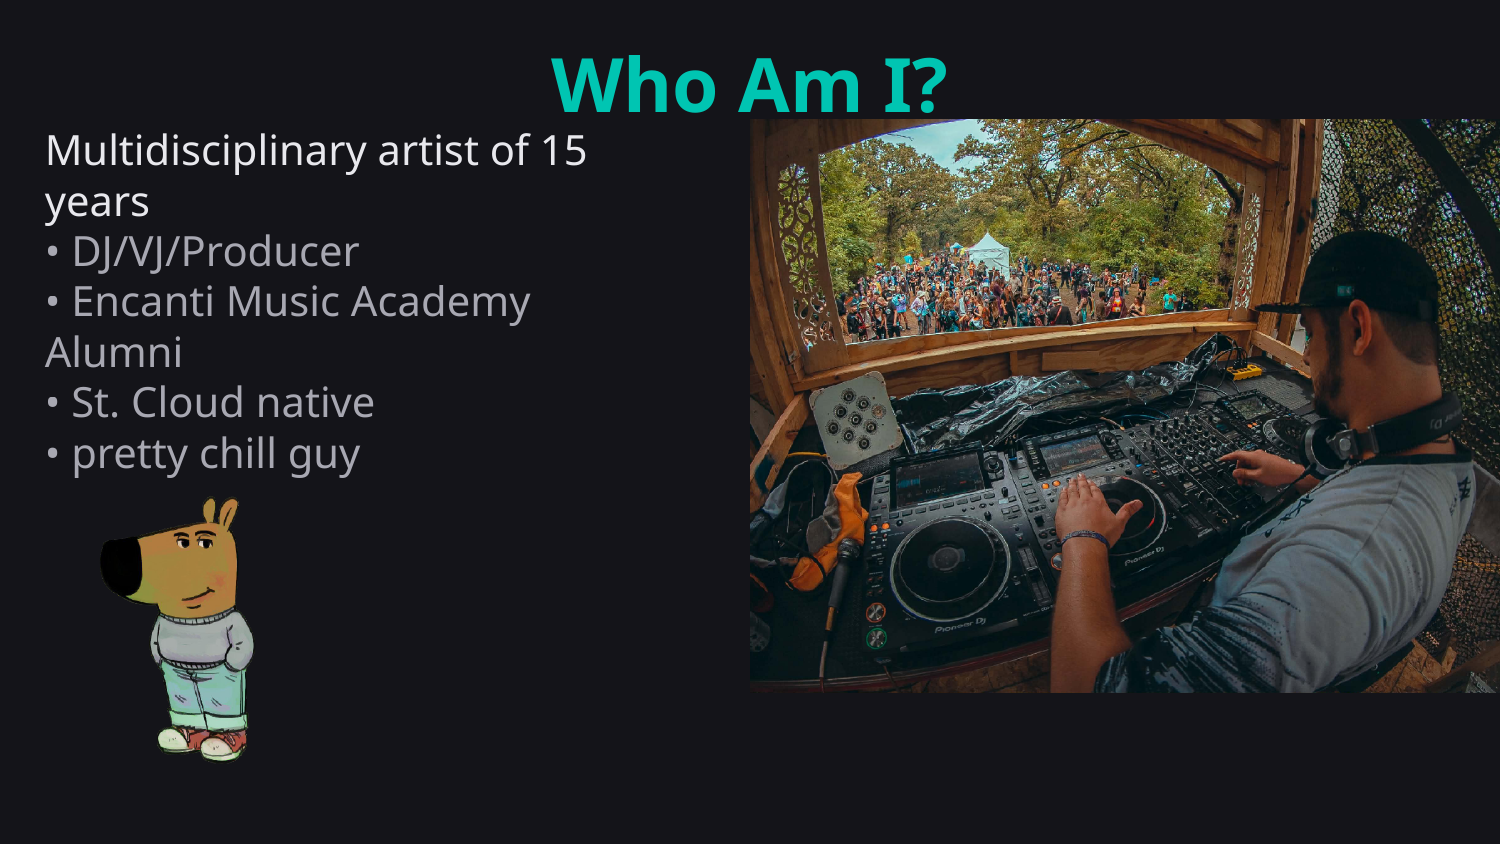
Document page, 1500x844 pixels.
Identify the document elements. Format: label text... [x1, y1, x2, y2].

text_box Multidisciplinary artist of 15 years • DJ/VJ/Producer • Encanti Music Academy Alumni • St. Cloud native • pretty chill guy [29, 164, 690, 435]
picture [749, 119, 1500, 696]
picture [44, 449, 345, 779]
text_box Who Am I? [29, 22, 1470, 143]
